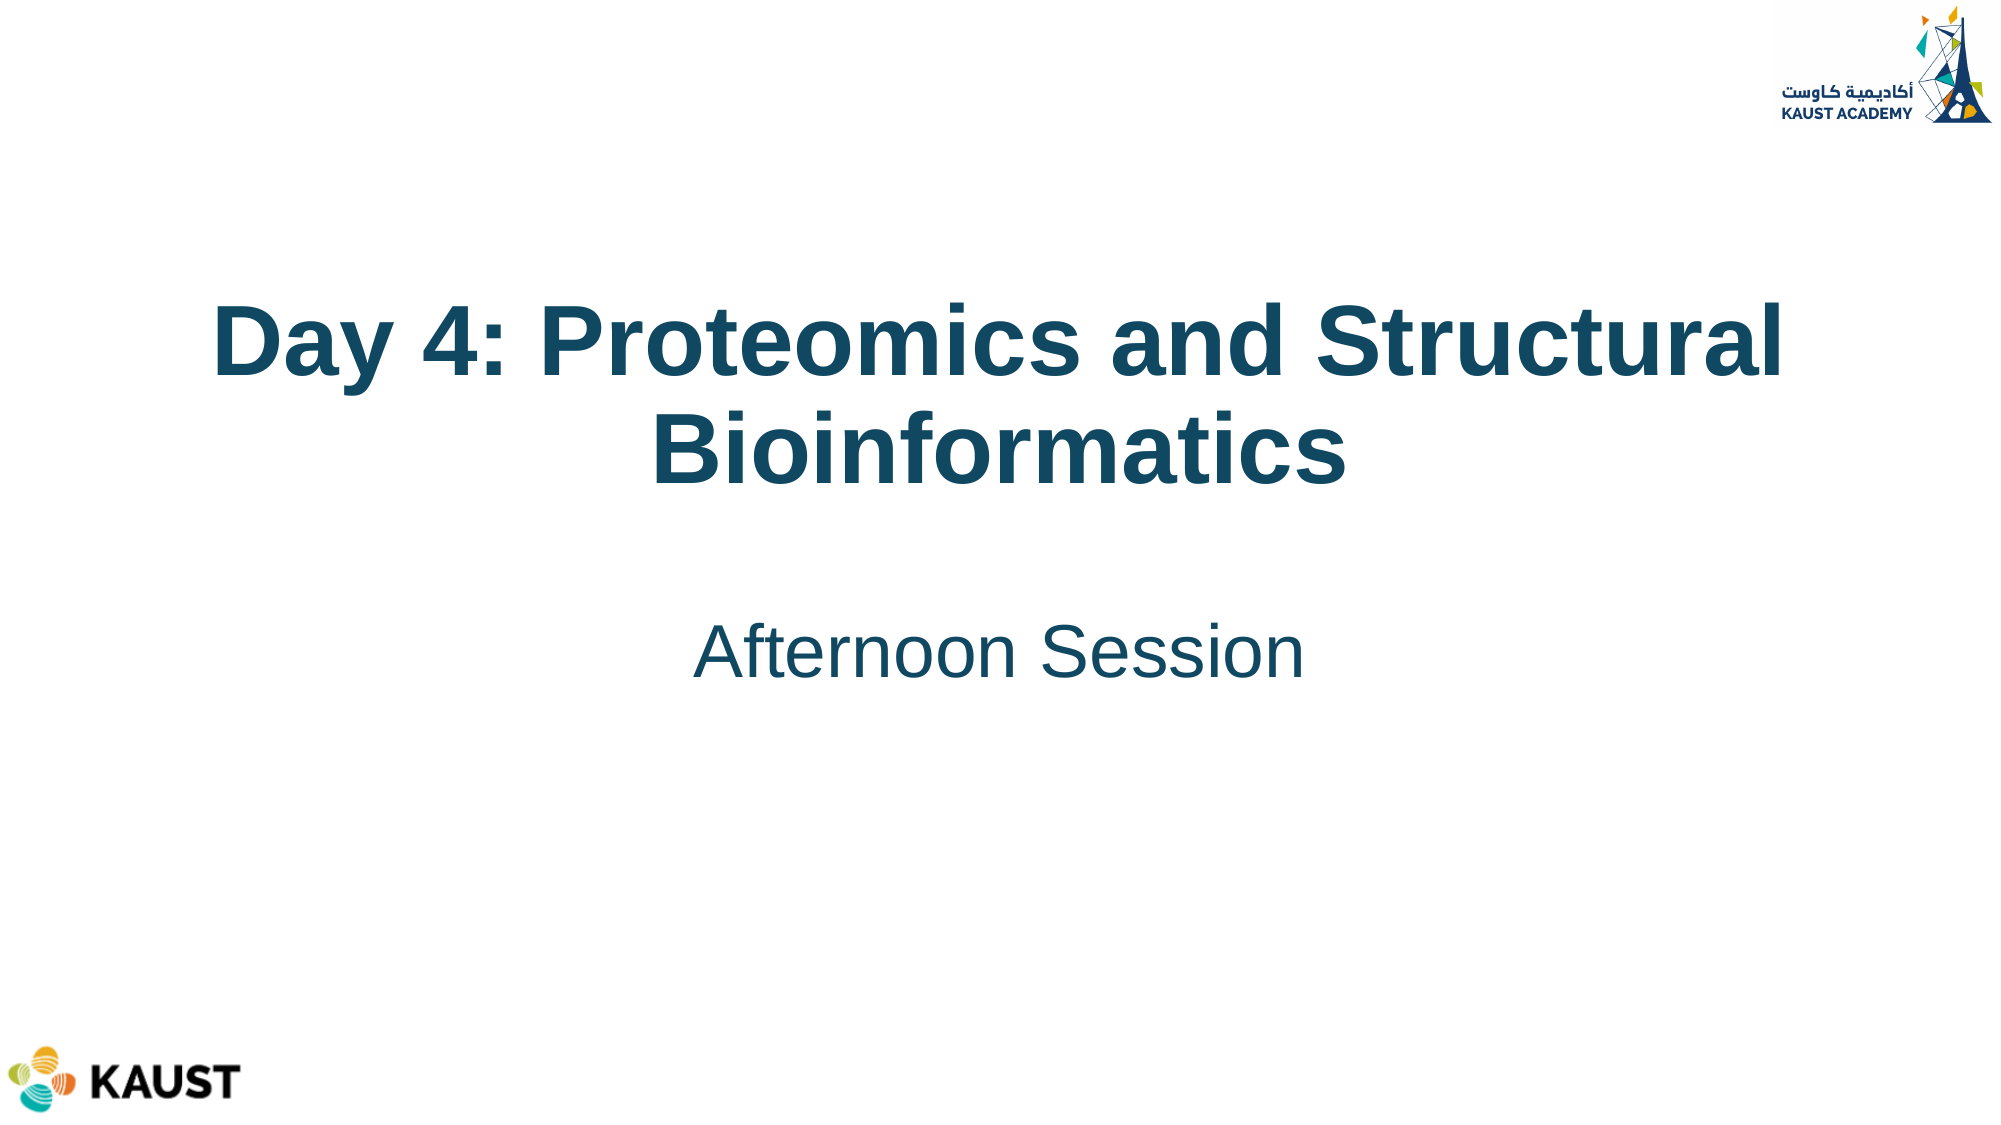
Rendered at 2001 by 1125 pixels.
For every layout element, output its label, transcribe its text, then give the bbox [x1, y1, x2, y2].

picture [1, 1037, 250, 1123]
picture [1774, 0, 2000, 129]
title Day 4: Proteomics and Structural Bioinformatics Afternoon Session [137, 151, 1863, 831]
